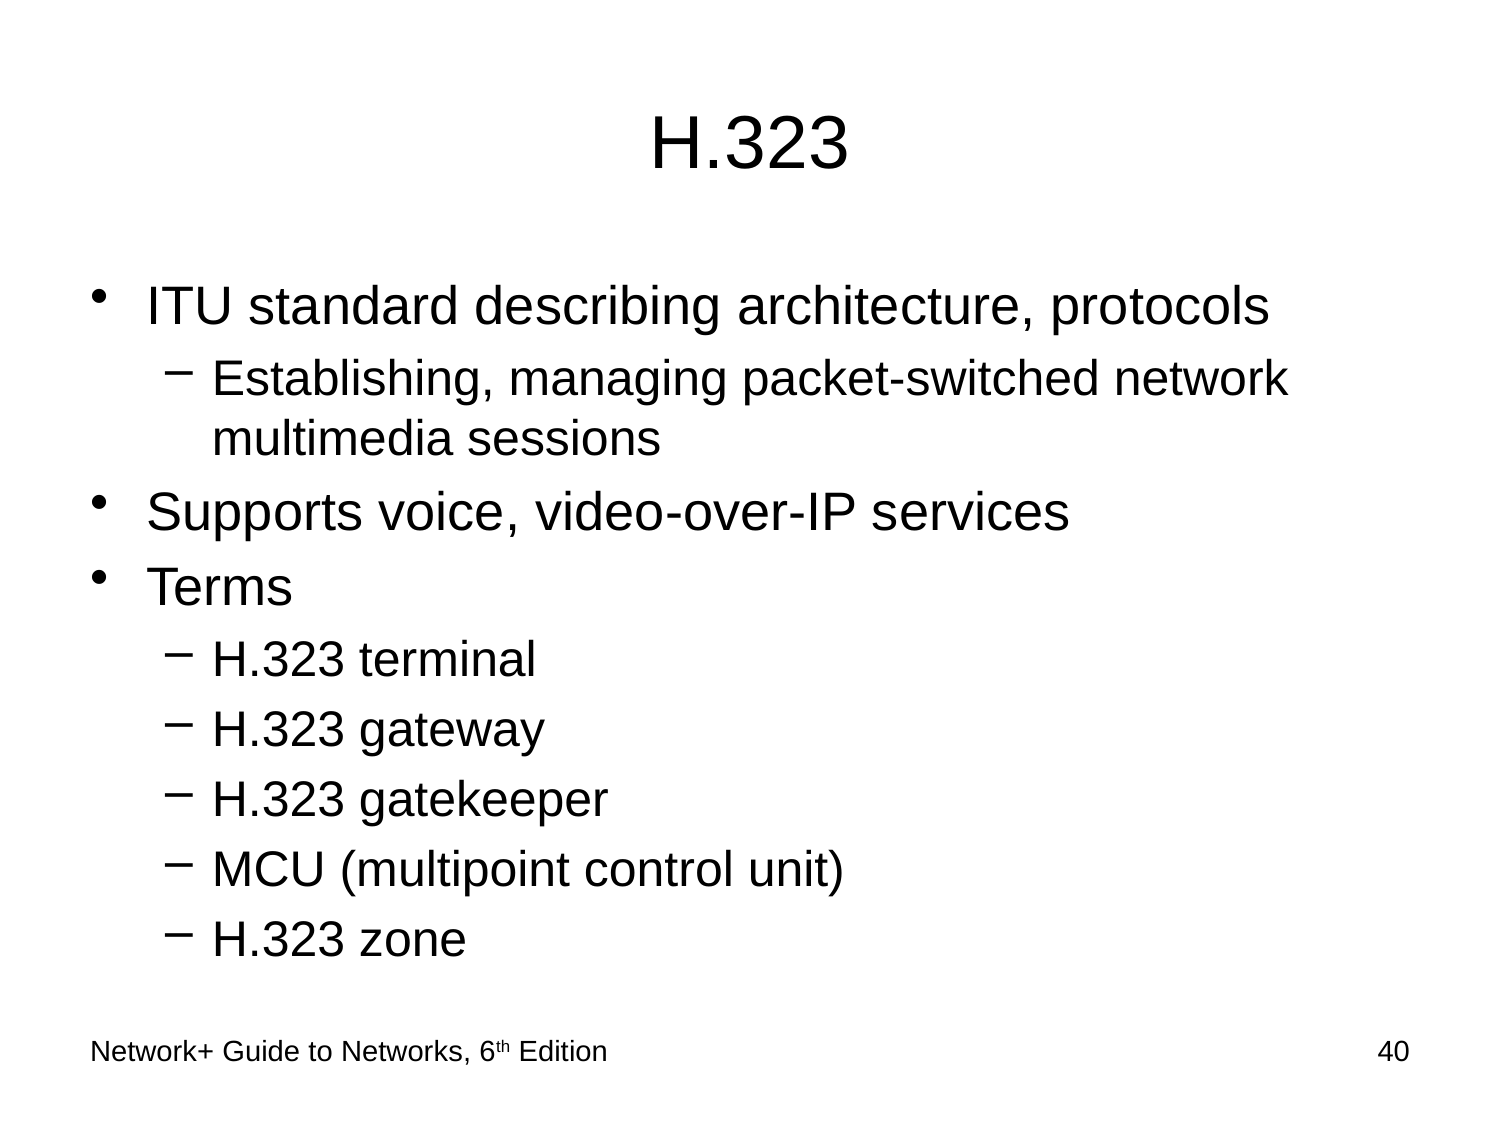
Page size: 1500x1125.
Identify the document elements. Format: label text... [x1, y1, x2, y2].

slide_number 40 [1074, 1024, 1426, 1103]
list ITU standard describing architecture, protocols Establishing, managing packet-switched network multimedia sessions Supports voice, video-over-IP services Terms H.323 terminal H.323 gateway H.323 gatekeeper MCU (multipoint control unit) H.323 zone [75, 262, 1425, 1005]
footer Network+ Guide to Networks, 6th Edition [74, 1024, 988, 1103]
title H.323 [75, 45, 1425, 233]
